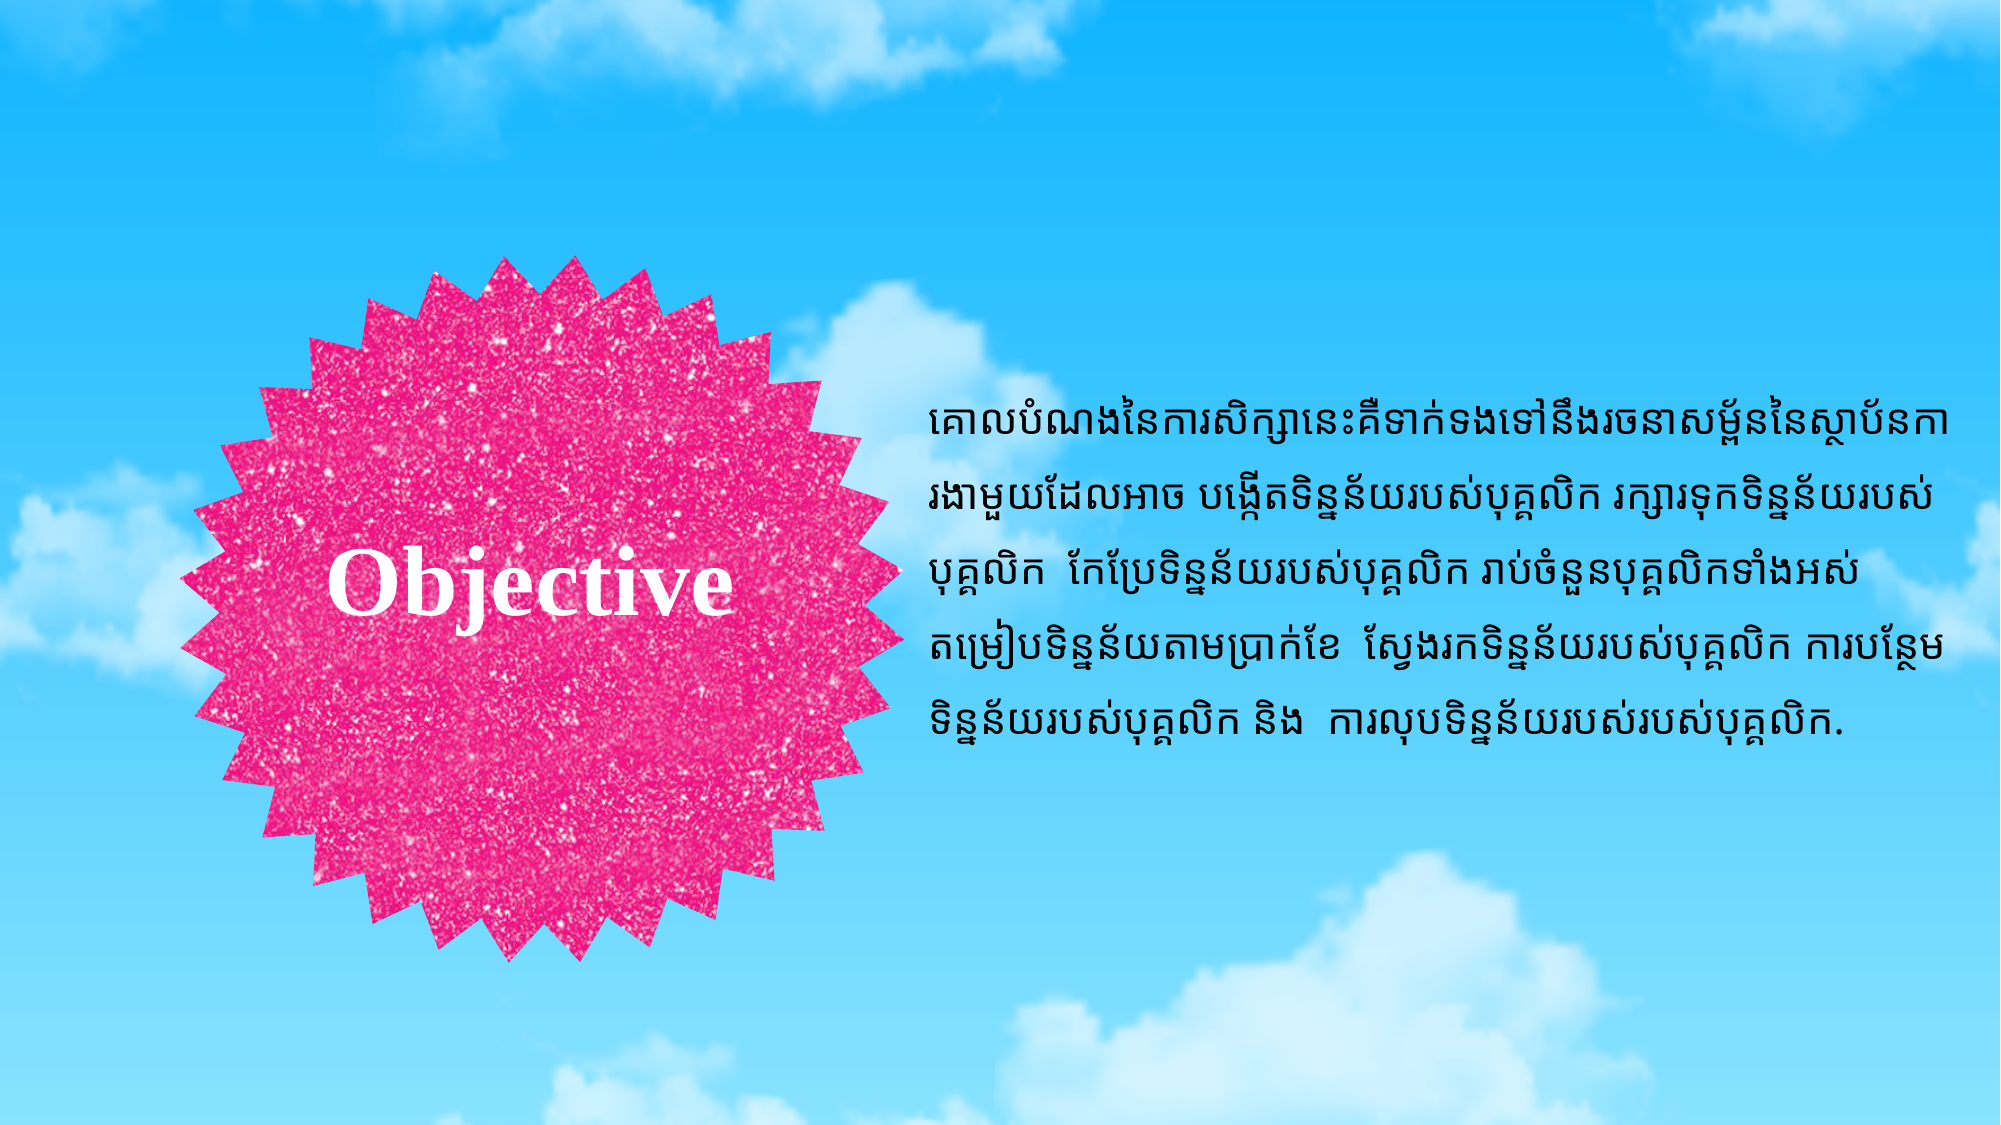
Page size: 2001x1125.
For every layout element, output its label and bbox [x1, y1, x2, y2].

text_box [0, 0, 2000, 1125]
text_box [178, 254, 906, 964]
